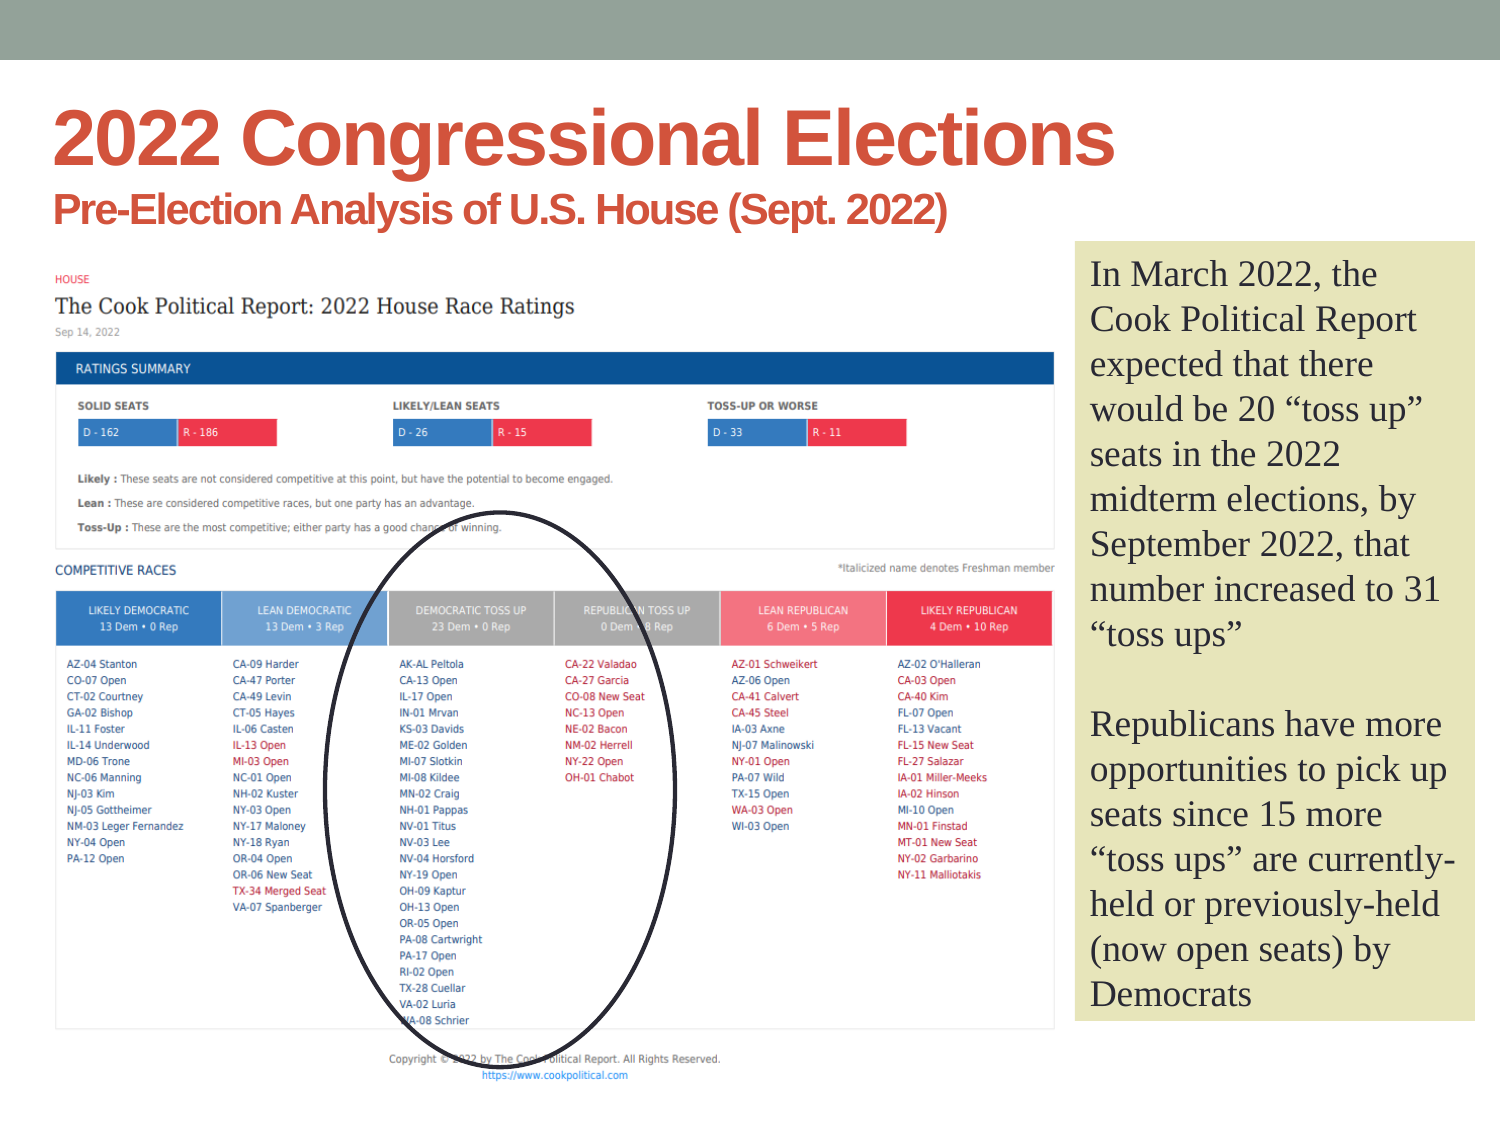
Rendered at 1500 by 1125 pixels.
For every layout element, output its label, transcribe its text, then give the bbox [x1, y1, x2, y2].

text_box In March 2022, the Cook Political Report expected that there would be 20 “toss up” seats in the 2022 midterm elections, by September 2022, that number increased to 31 “toss ups” Republicans have more opportunities to pick up seats since 15 more “toss ups” are currently-held or previously-held (now open seats) by Democrats [1074, 241, 1475, 1021]
picture [47, 267, 1063, 1084]
title 2022 Congressional Elections Pre-Election Analysis of U.S. House (Sept. 2022) [37, 78, 1388, 242]
